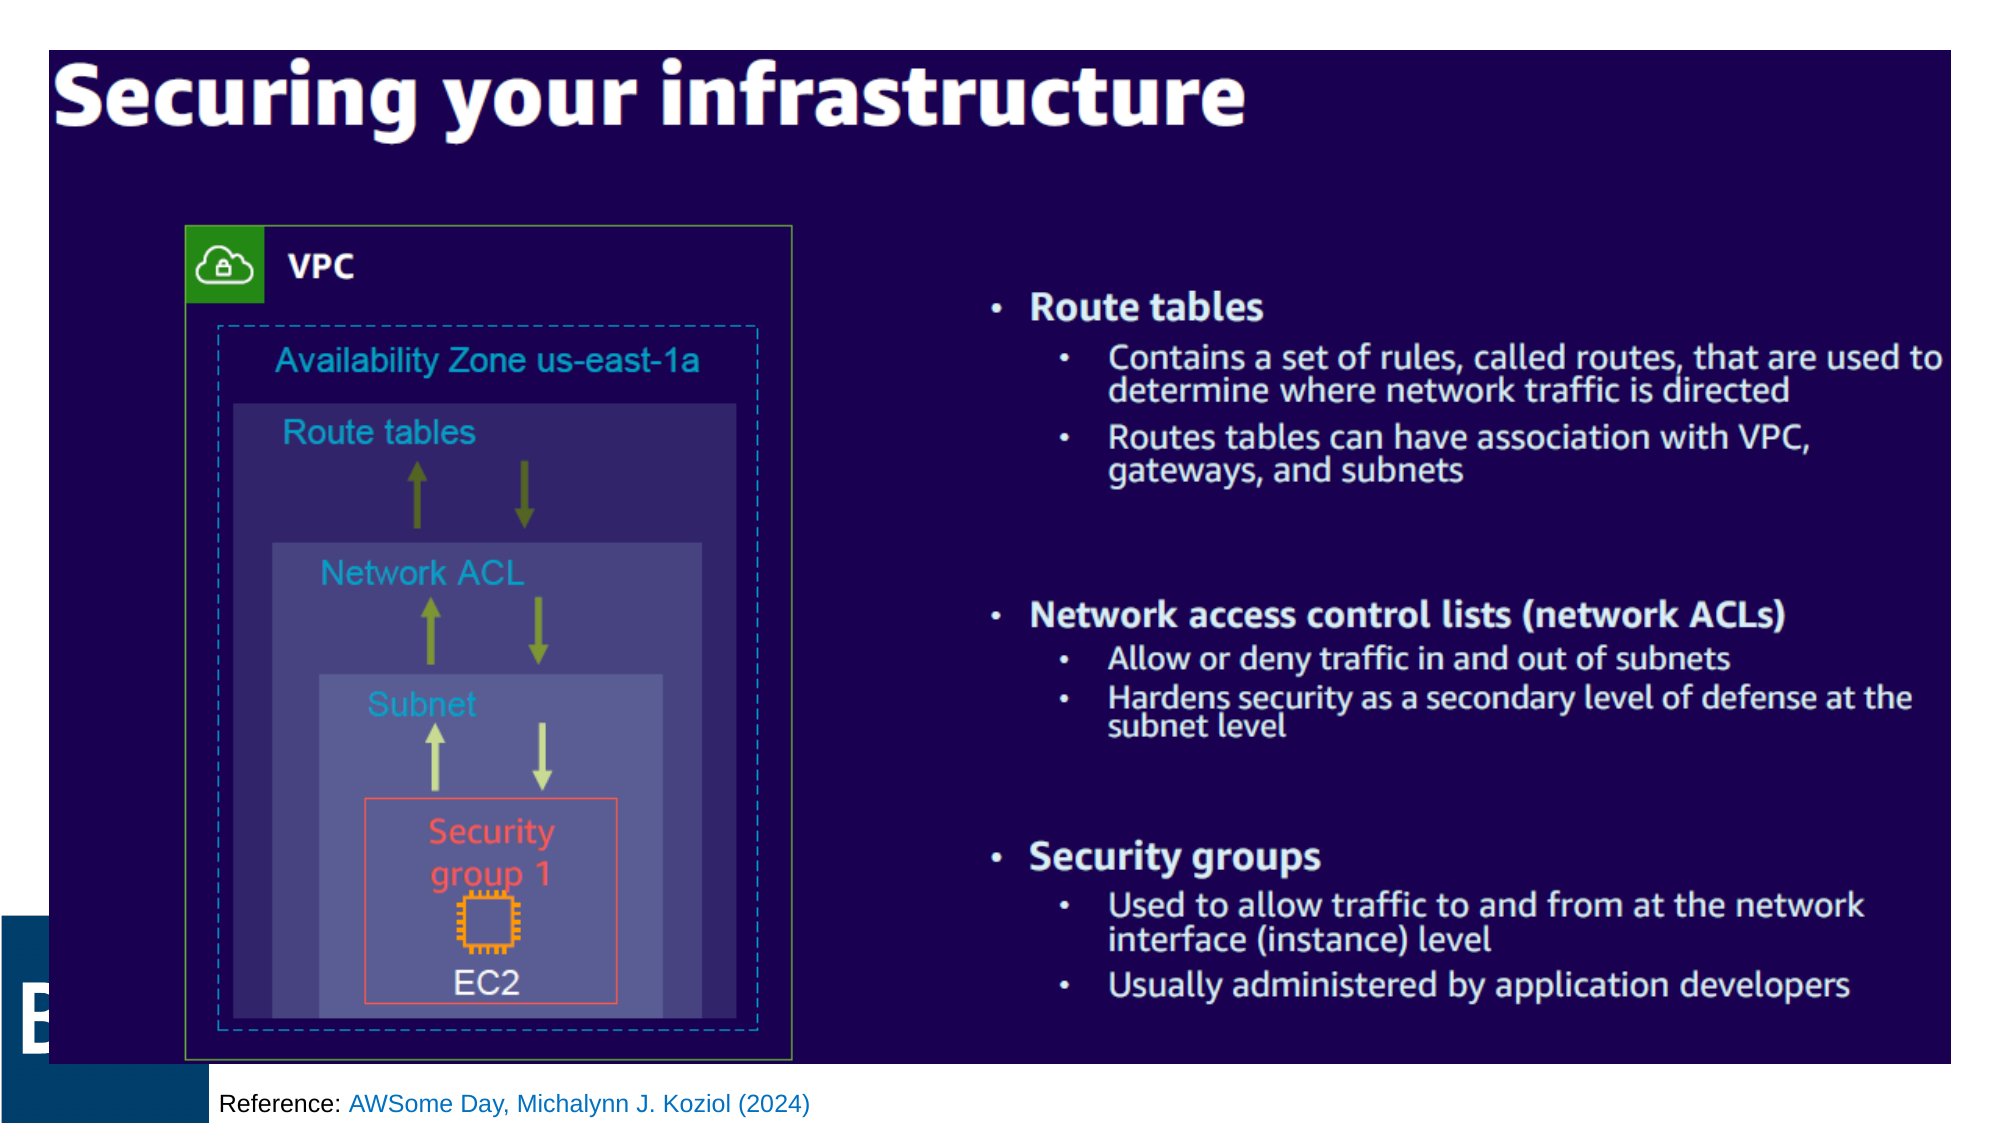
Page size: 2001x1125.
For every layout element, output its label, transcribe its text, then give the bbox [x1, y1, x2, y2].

text_box Reference: AWSome Day, Michalynn J. Koziol (2024) [237, 1079, 832, 1125]
picture [0, 50, 1951, 1125]
